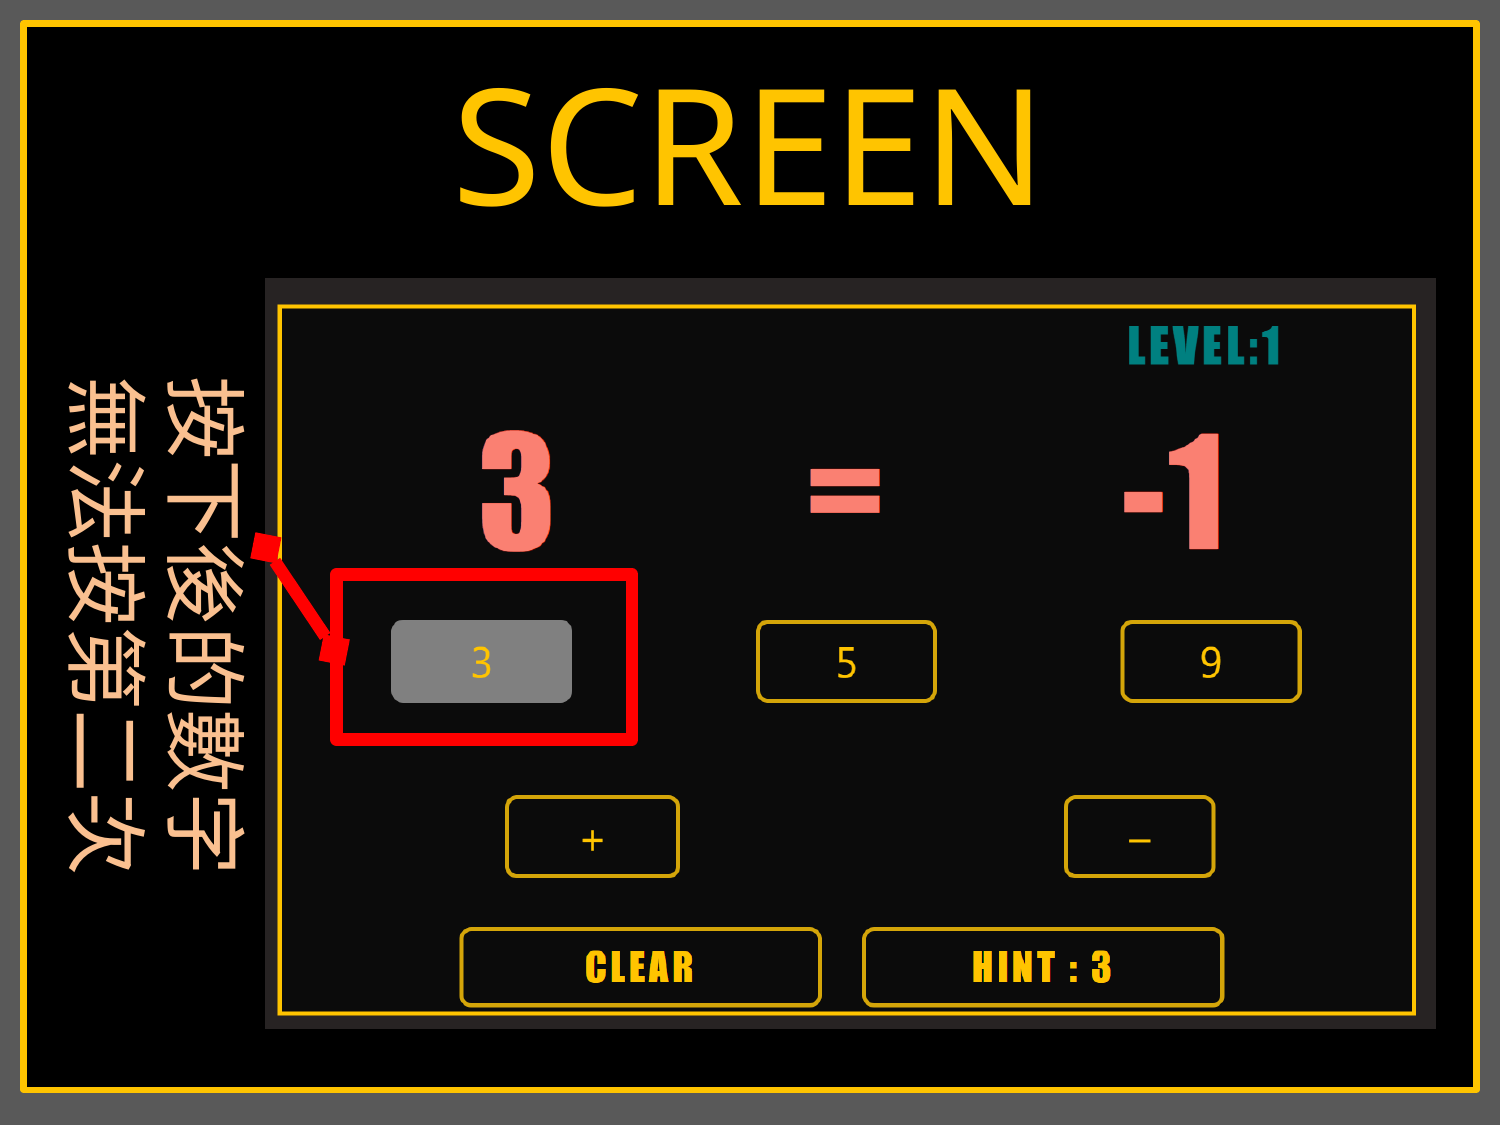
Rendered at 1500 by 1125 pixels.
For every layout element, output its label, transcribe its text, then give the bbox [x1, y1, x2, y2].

picture [265, 278, 1436, 1029]
title SCREEN [35, 35, 1465, 247]
text_box 按下後的數字 無法按第二次 [33, 361, 260, 917]
text_box [21, 21, 1479, 1092]
